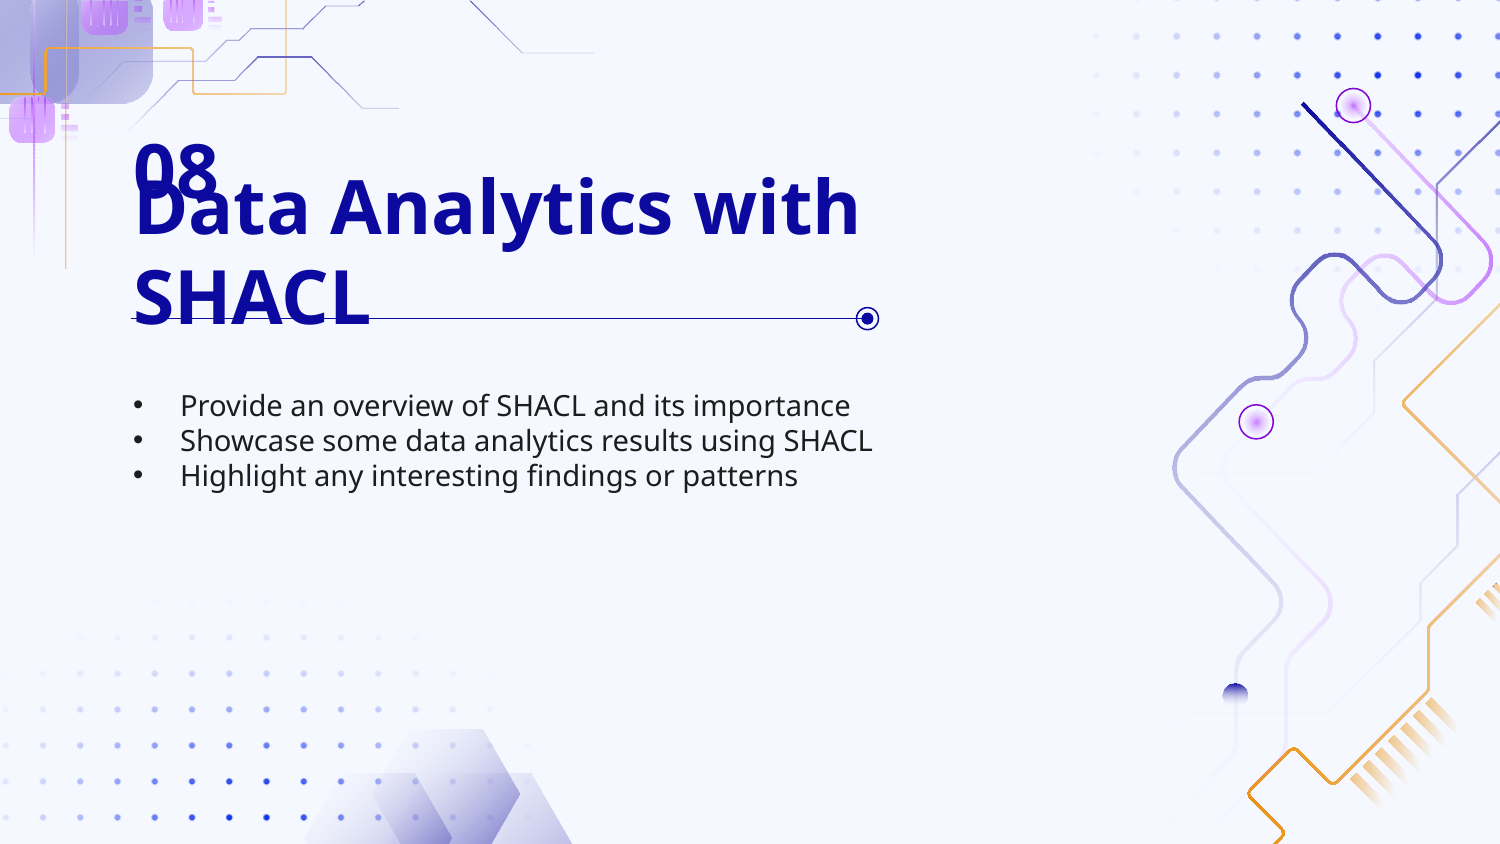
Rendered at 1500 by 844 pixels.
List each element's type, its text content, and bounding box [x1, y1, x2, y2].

subtitle Provide an overview of SHACL and its importance Showcase some data analytics results using SHACL Highlight any interesting findings or patterns [118, 372, 1037, 575]
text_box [0, 549, 583, 844]
title 08 [118, 87, 398, 180]
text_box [130, 307, 879, 330]
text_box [1063, 0, 1500, 844]
title Data Analytics with SHACL [118, 180, 1058, 319]
